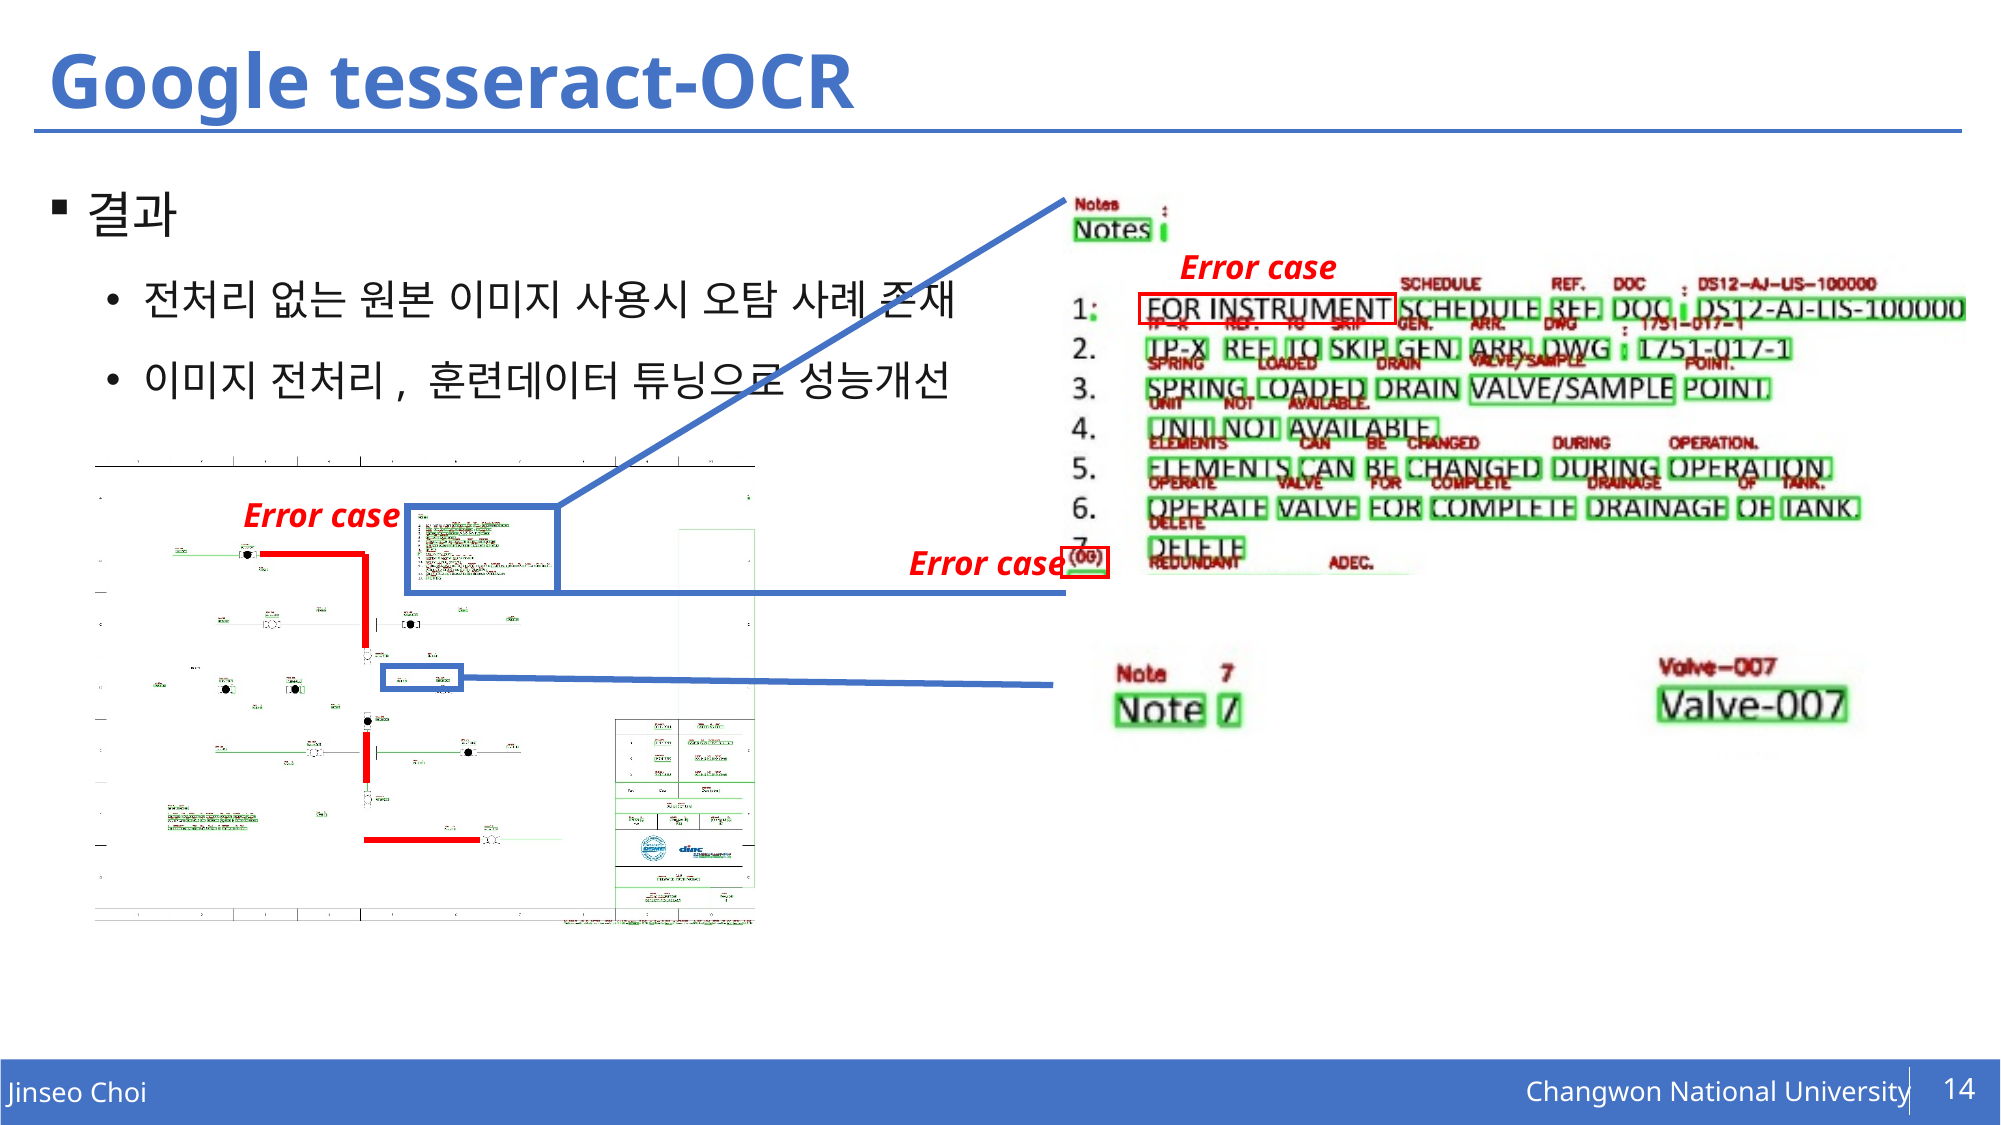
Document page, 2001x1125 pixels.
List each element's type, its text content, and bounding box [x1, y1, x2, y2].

title Google tesseract-OCR [33, 27, 1963, 143]
picture [1045, 171, 1967, 575]
list 결과 전처리 없는 원본 이미지 사용시 오탐 사례 존재 이미지 전처리, 훈련데이터 튜닝으로 성능개선 [33, 152, 1963, 997]
picture [89, 452, 760, 926]
slide_number 14 [1922, 1060, 1996, 1121]
text_box Error case [894, 534, 1128, 590]
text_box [461, 677, 1054, 686]
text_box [557, 199, 1066, 507]
picture [1053, 611, 1887, 759]
